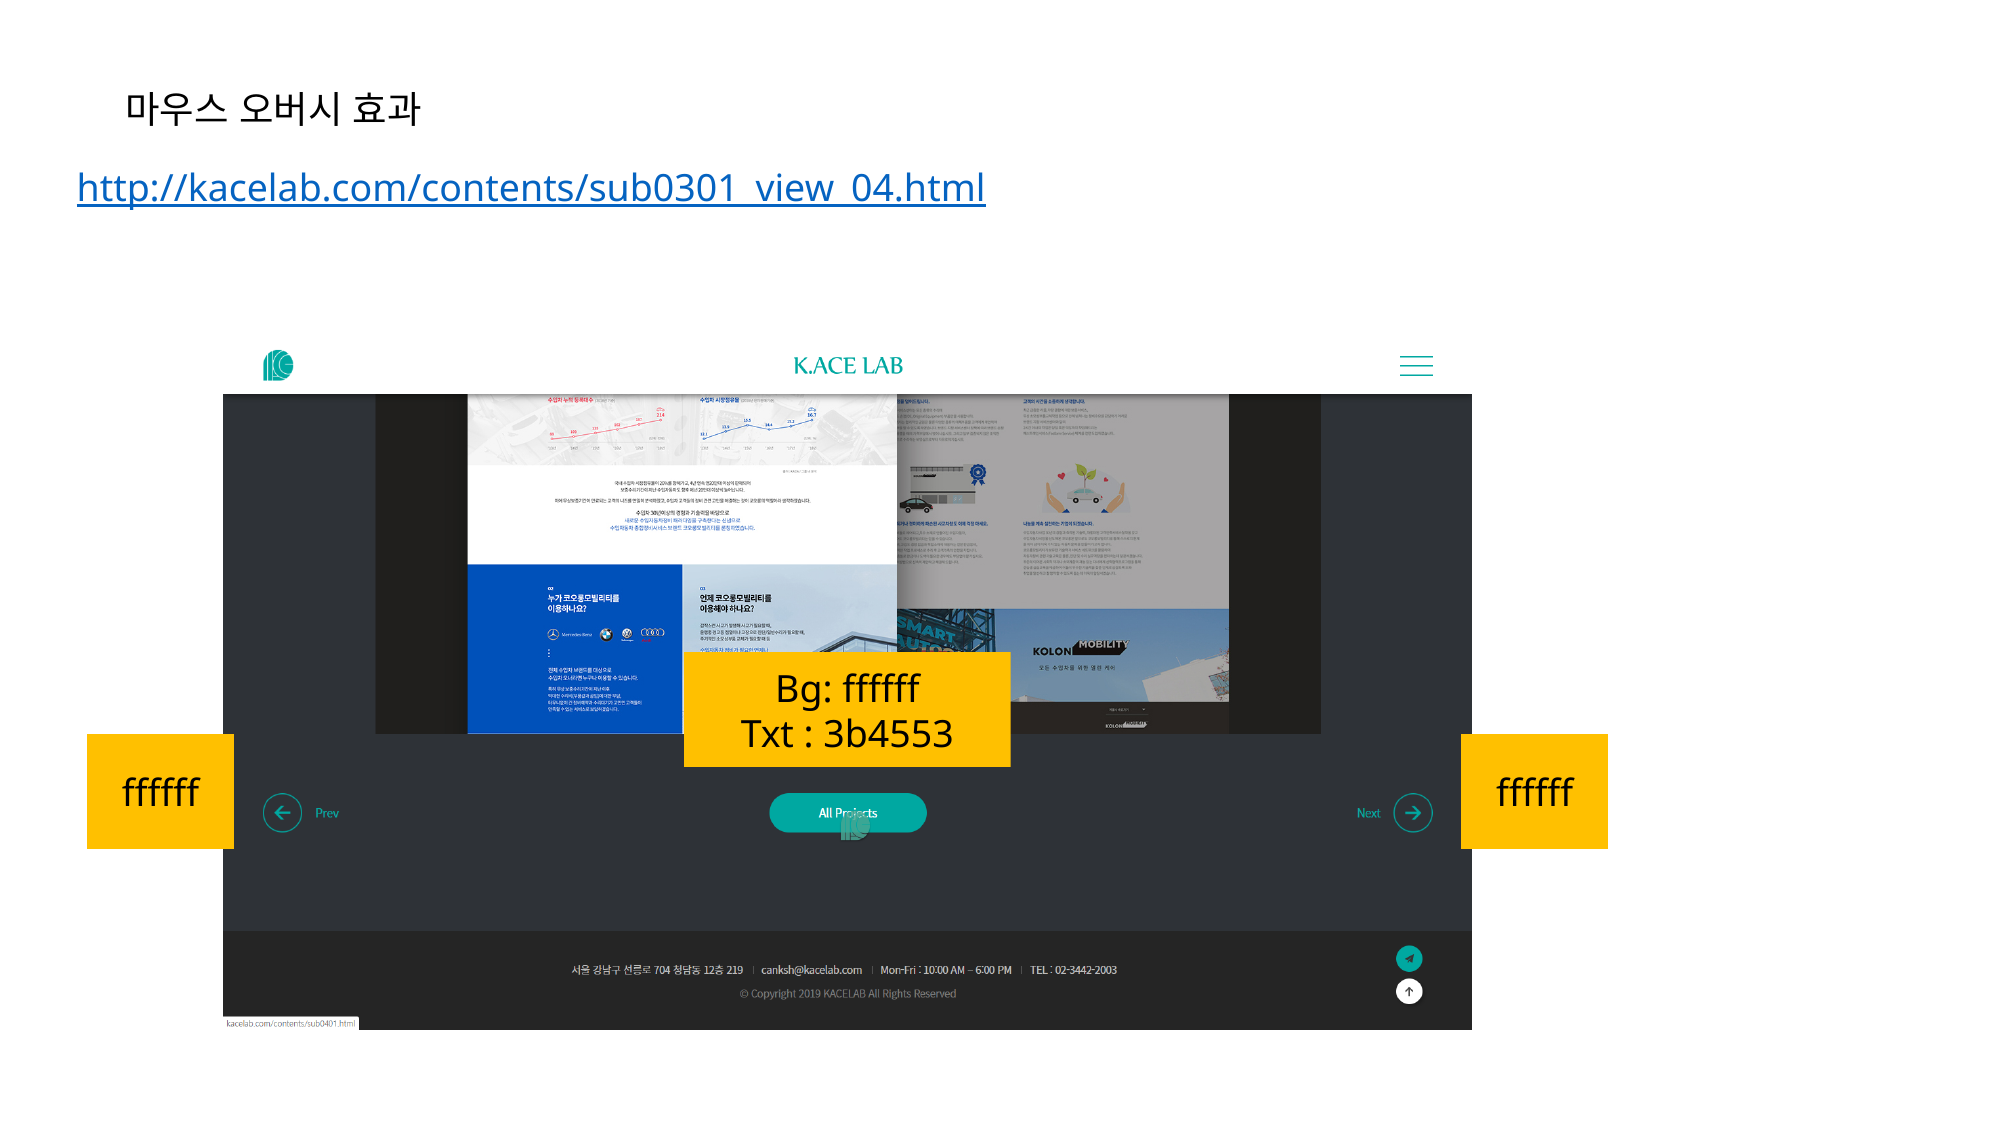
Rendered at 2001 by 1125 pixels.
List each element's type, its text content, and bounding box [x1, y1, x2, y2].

text_box 마우스 오버시 효과 [110, 78, 438, 139]
text_box http://kacelab.com/contents/sub0301_view_04.html [61, 156, 1001, 223]
picture [223, 336, 1472, 1030]
text_box ffffff [1472, 733, 1609, 850]
text_box ffffff [86, 733, 223, 850]
